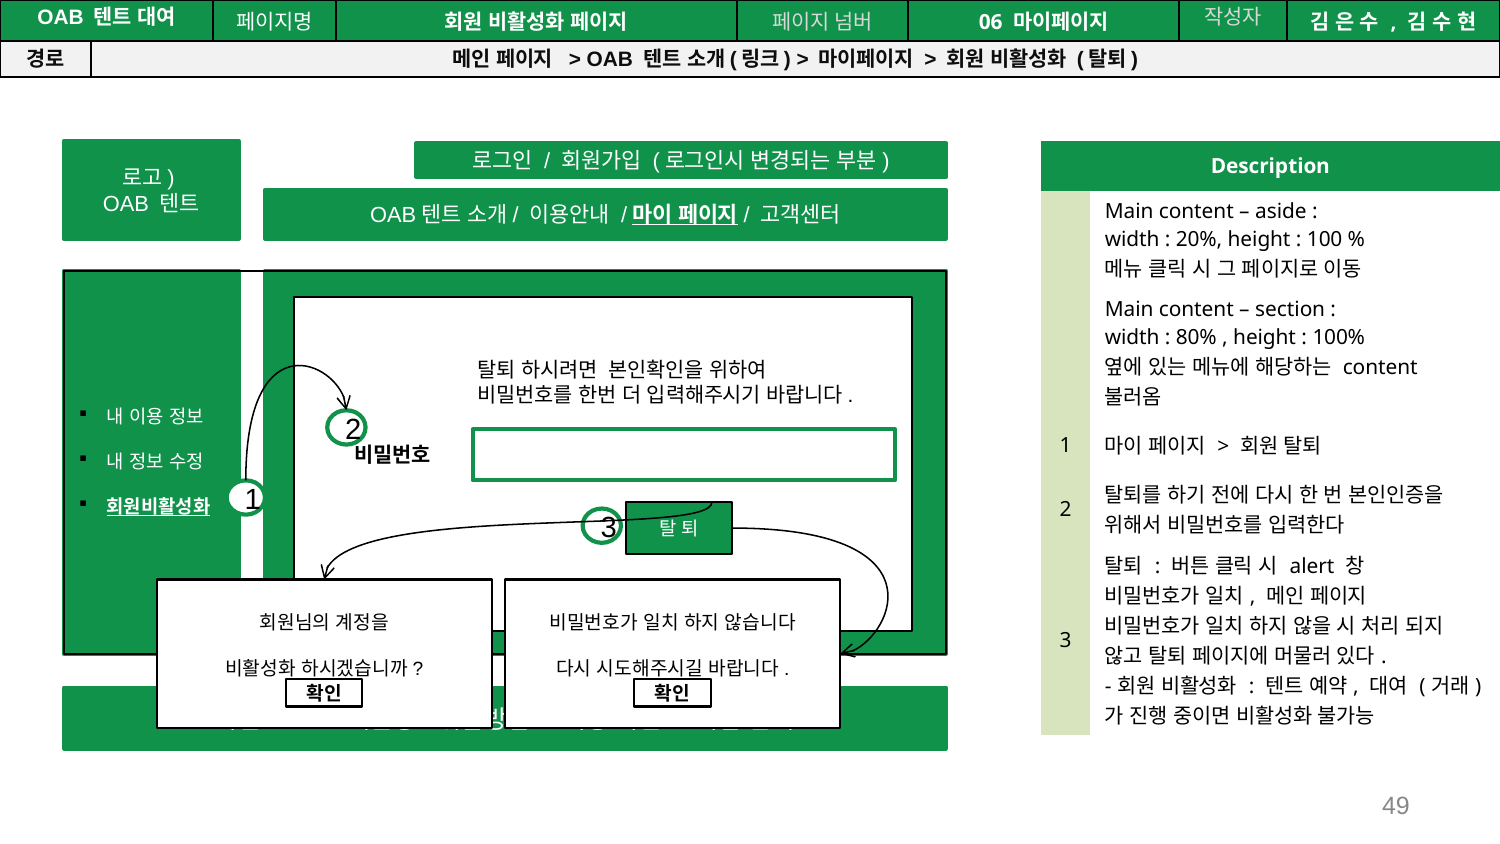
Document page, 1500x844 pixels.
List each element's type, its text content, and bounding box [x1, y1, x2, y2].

table_header 페이지명 [214, 1, 335, 40]
slide_number 49 [1074, 782, 1425, 827]
table_cell 1 [1041, 416, 1090, 472]
table_cell [1041, 288, 1090, 416]
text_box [63, 140, 947, 749]
table_header 회원 비활성화 페이지 [337, 1, 736, 40]
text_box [260, 394, 332, 496]
table_cell Main content – section : width : 80% , height : 100% 옆에 있는 메뉴에 해당하는 content 불러옴 [1090, 288, 1500, 416]
table_header 페이지 넘버 [738, 1, 907, 40]
table_cell 마이 페이지 > 회원 탈퇴 [1090, 416, 1500, 472]
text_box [156, 579, 493, 729]
table_header OAB 텐트 대여 [1, 1, 212, 40]
table_cell 탈퇴 : 버튼 클릭 시 alert 창 비밀번호가 일치, 메인 페이지 비밀번호가 일치 하지 않을 시 처리 되지 않고 탈퇴 페이지에 머물러 있다. -회원 비활성화 : 텐트 예약, 대여 (거래)가 진행 중이면 비활성화 불가능 [1090, 544, 1500, 735]
table_header Description [1041, 141, 1500, 191]
table_cell 탈퇴를 하기 전에 다시 한 번 본인인증을 위해서 비밀번호를 입력한다 [1090, 472, 1500, 544]
table_cell 메인 페이지 > OAB 텐트 소개(링크) > 마이페이지 > 회원 비활성화 (탈퇴) [92, 42, 1499, 76]
table_cell Main content – aside : width : 20%, height : 100 % 메뉴 클릭 시 그 페이지로 이동 [1090, 191, 1500, 288]
table_header 김 은 수 , 김 수 현 [1288, 1, 1499, 40]
table_header 06 마이페이지 [909, 1, 1178, 40]
table_cell 경로 [1, 42, 90, 76]
table_cell 2 [1041, 472, 1090, 544]
table_header 작성자 [1180, 1, 1286, 40]
table_cell [1041, 191, 1090, 288]
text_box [504, 584, 841, 729]
table_cell 3 [1041, 544, 1090, 735]
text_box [323, 501, 713, 580]
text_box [723, 536, 850, 646]
